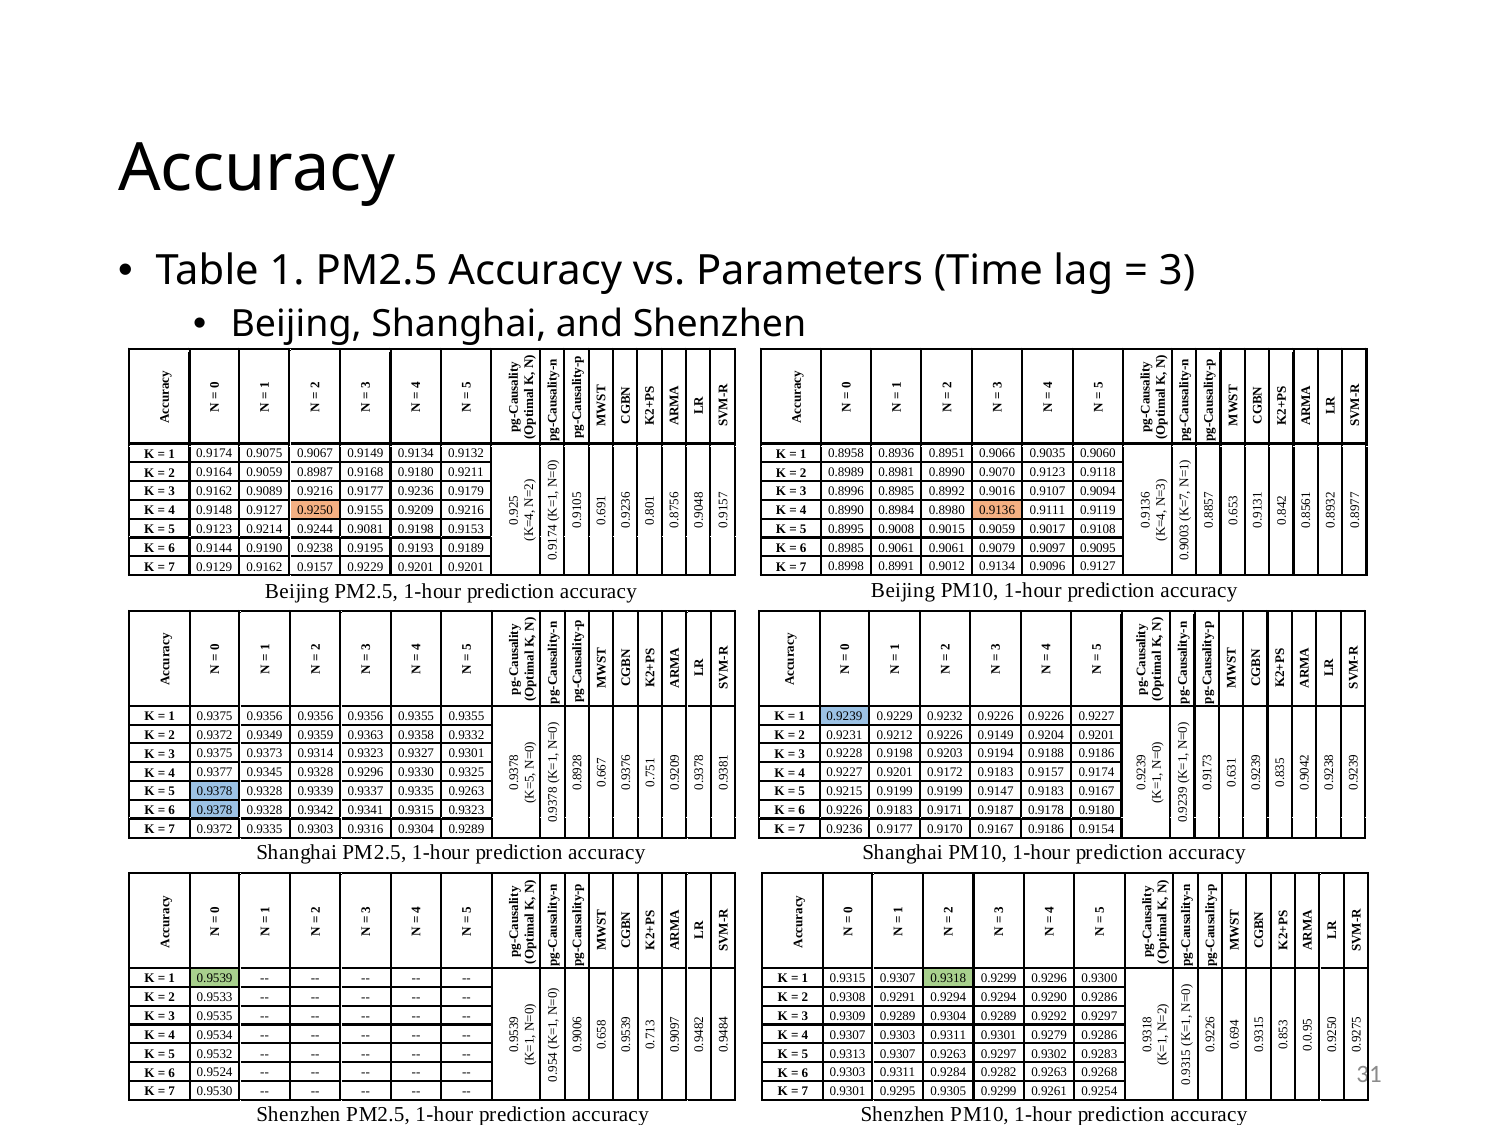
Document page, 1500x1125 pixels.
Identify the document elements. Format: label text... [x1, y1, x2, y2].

title Accuracy [103, 59, 1397, 241]
list Table 1. PM2.5 Accuracy vs. Parameters (Time lag = 3) Beijing, Shanghai, and Shenzhen [103, 241, 1397, 341]
picture [0, 341, 1500, 1125]
